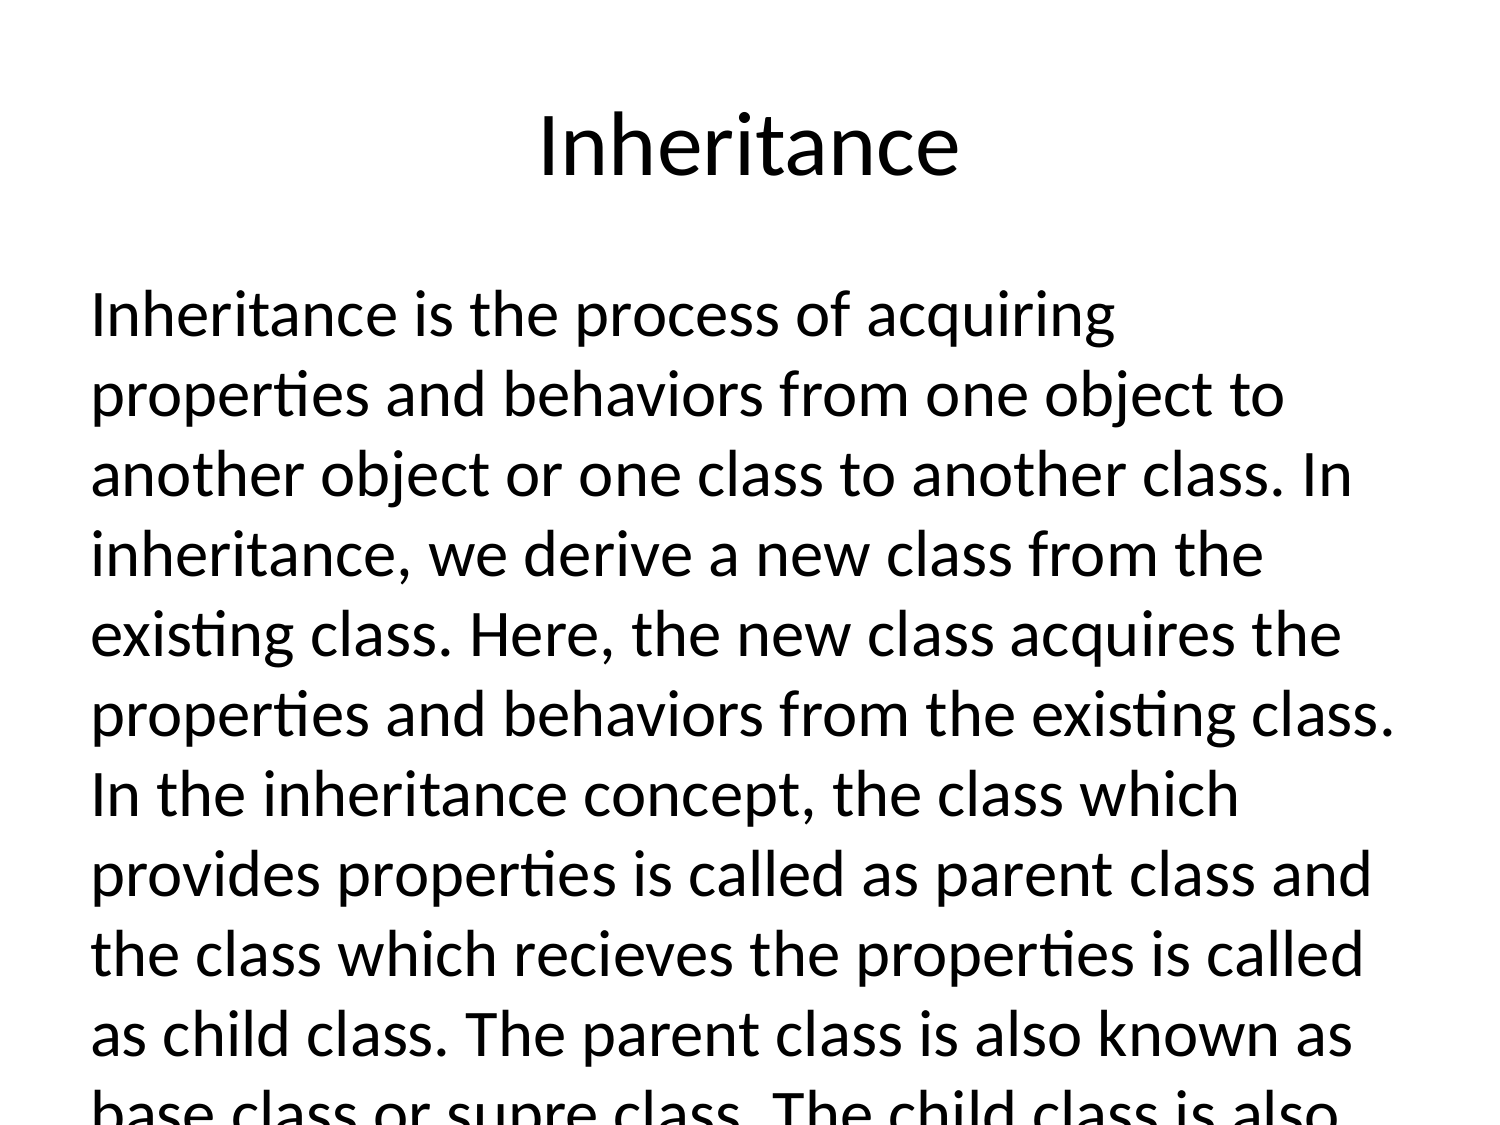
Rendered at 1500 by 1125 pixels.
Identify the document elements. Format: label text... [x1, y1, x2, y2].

list Inheritance is the process of acquiring properties and behaviors from one object to another object or one class to another class. In inheritance, we derive a new class from the existing class. Here, the new class acquires the properties and behaviors from the existing class. In the inheritance concept, the class which provides properties is called as parent class and the class which recieves the properties is called as child class. The parent class is also known as base class or supre class. The child class is also known as derived class or sub class. In the inheritance, the properties and behaviors of base class extended to its derived class, but the base class never receive properties or behaviors from its derived class. In java programming language the keyword extends is used to implement inheritance. [75, 262, 1425, 1005]
title Inheritance [75, 45, 1425, 233]
